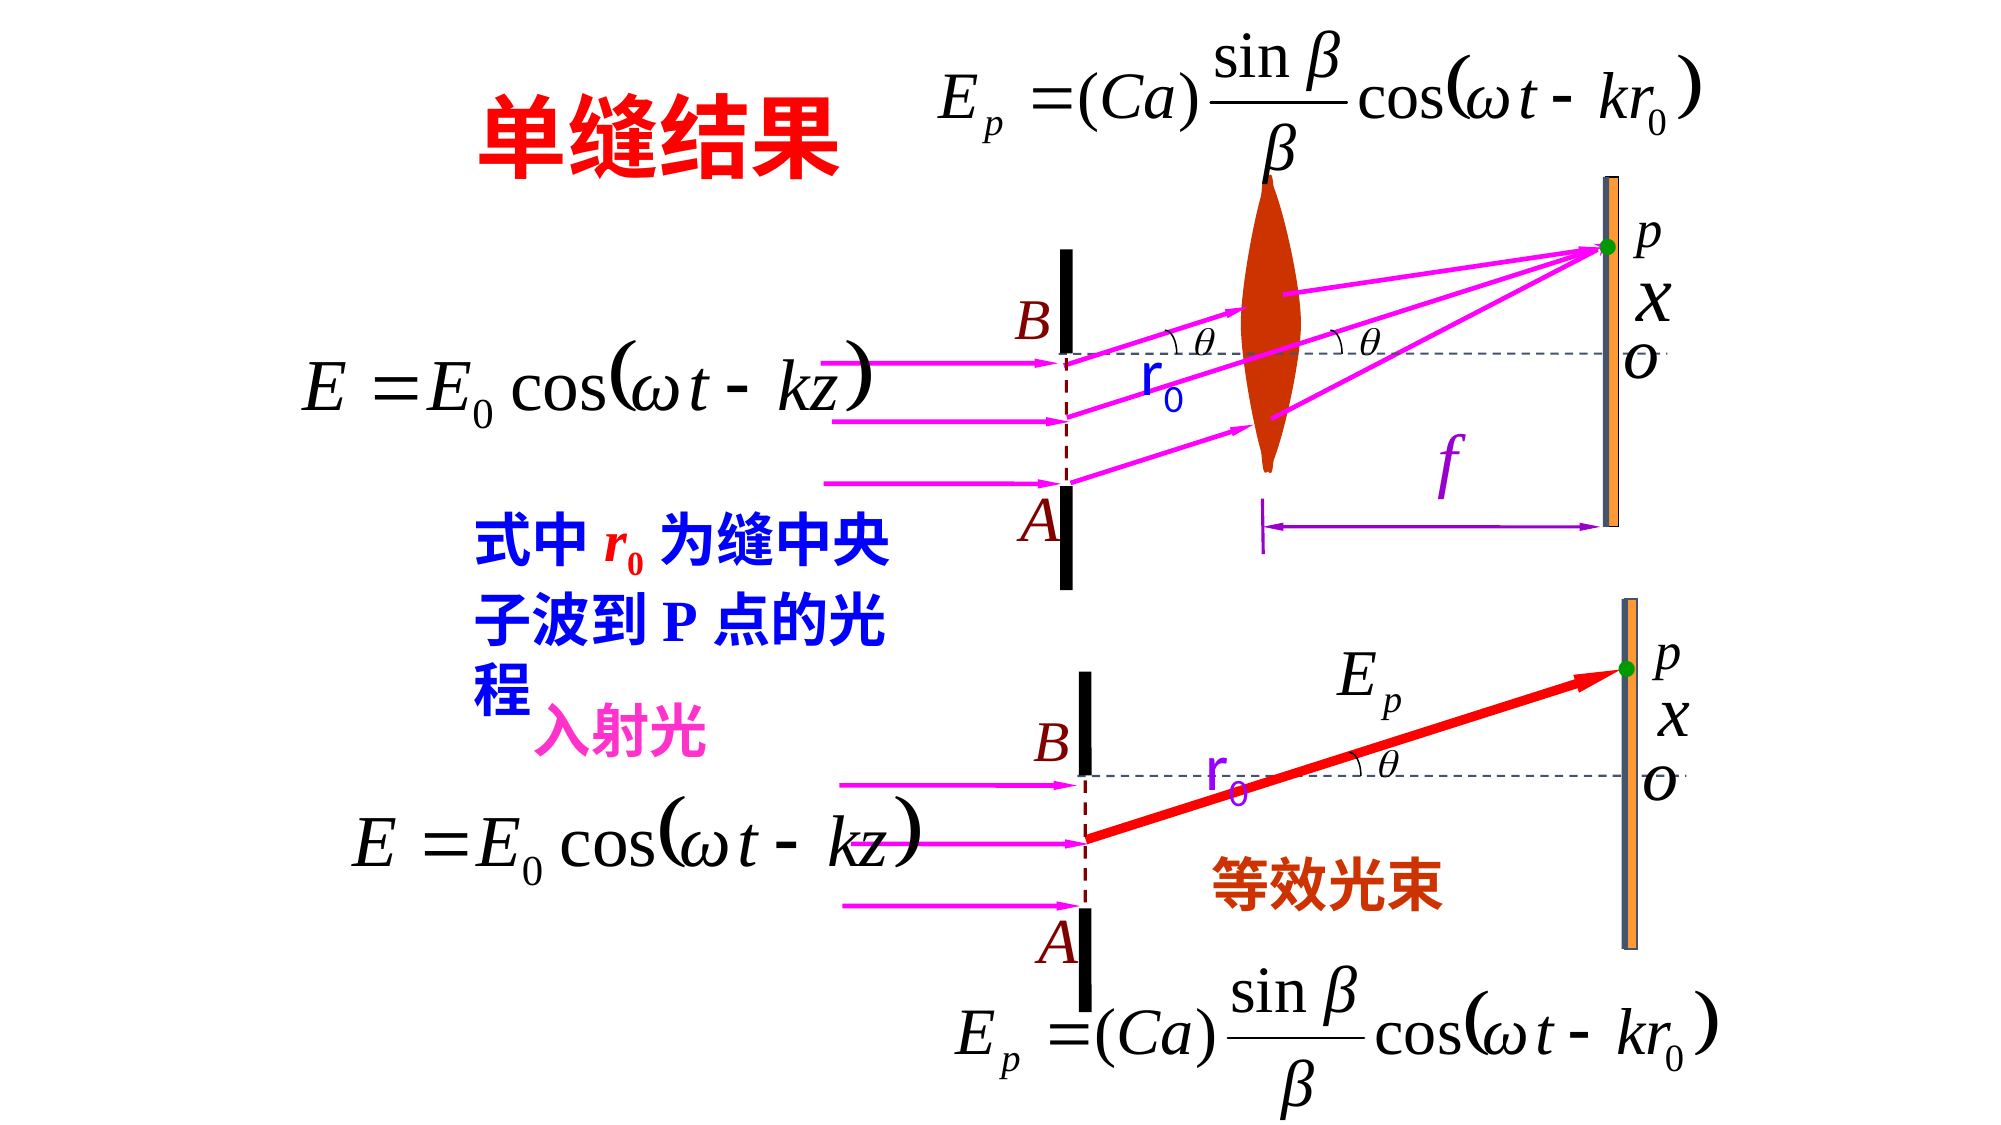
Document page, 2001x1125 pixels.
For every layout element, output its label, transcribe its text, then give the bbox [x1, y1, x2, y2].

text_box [820, 152, 1689, 590]
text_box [1325, 630, 1413, 734]
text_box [338, 793, 926, 904]
text_box 式中r0为缝中央子波到P点的光程 [459, 495, 944, 730]
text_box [926, 13, 1704, 196]
text_box 单缝结果 [460, 72, 858, 198]
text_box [839, 598, 1704, 1013]
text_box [289, 337, 876, 448]
text_box 入射光 [518, 686, 723, 772]
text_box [943, 949, 1721, 1125]
